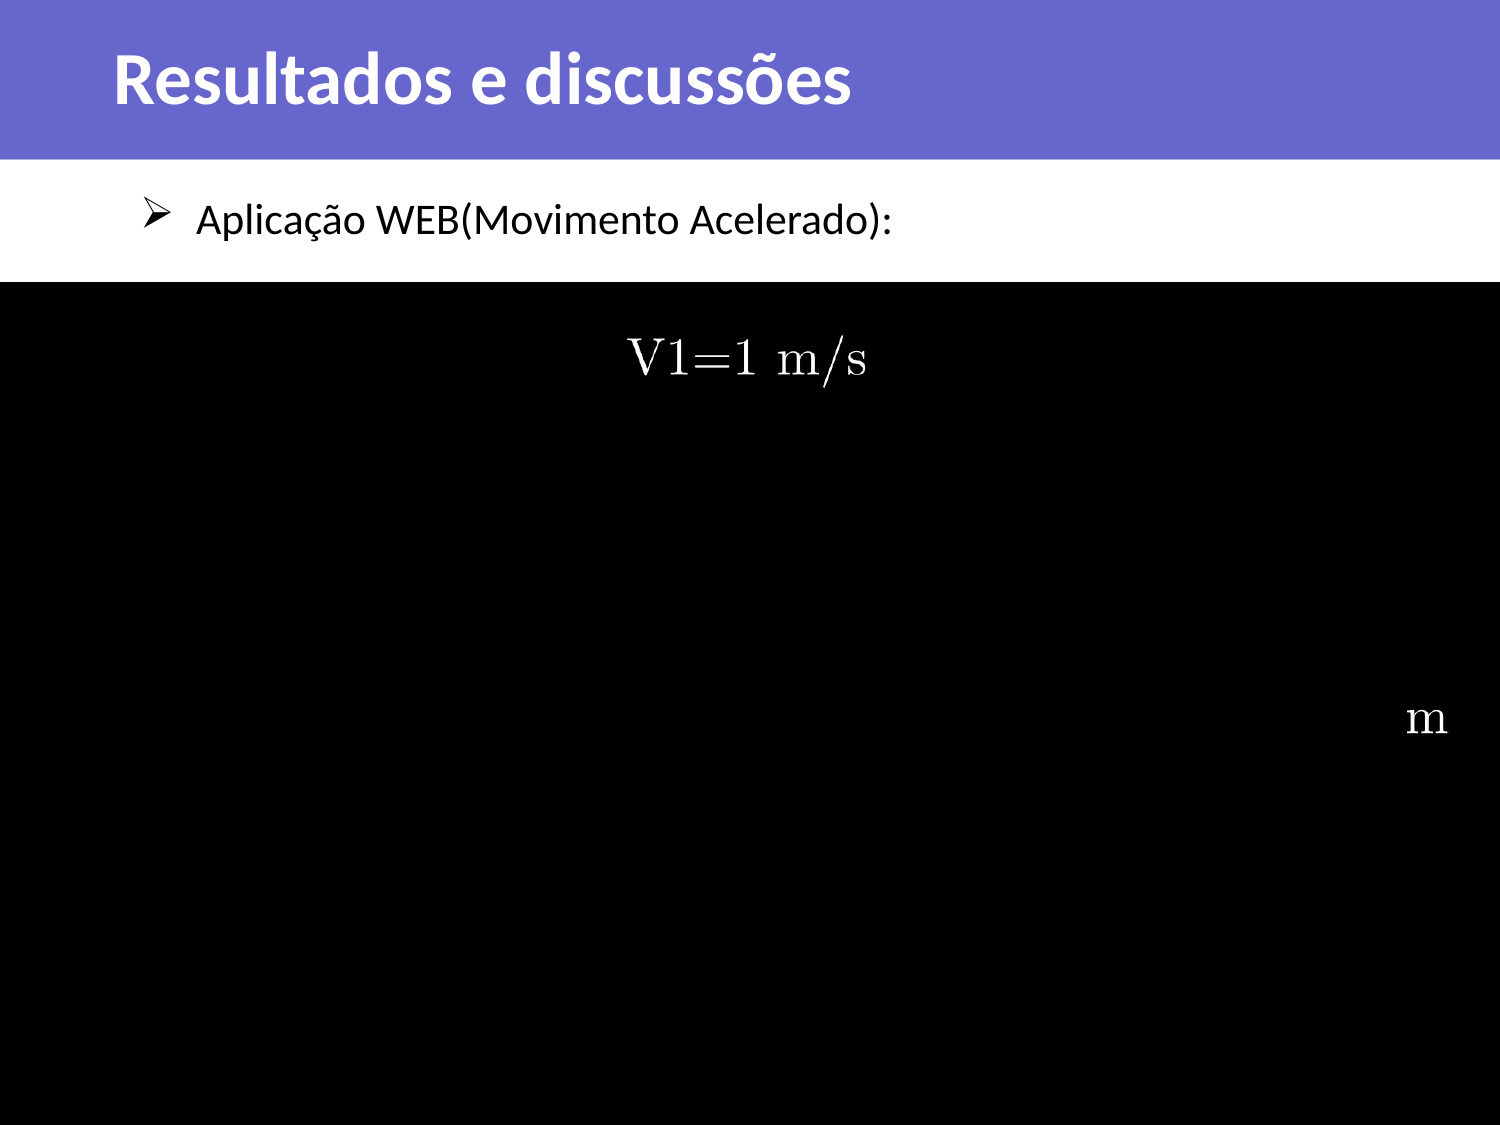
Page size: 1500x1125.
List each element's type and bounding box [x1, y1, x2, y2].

picture [0, 0, 1500, 280]
text_box [0, 280, 1500, 1125]
